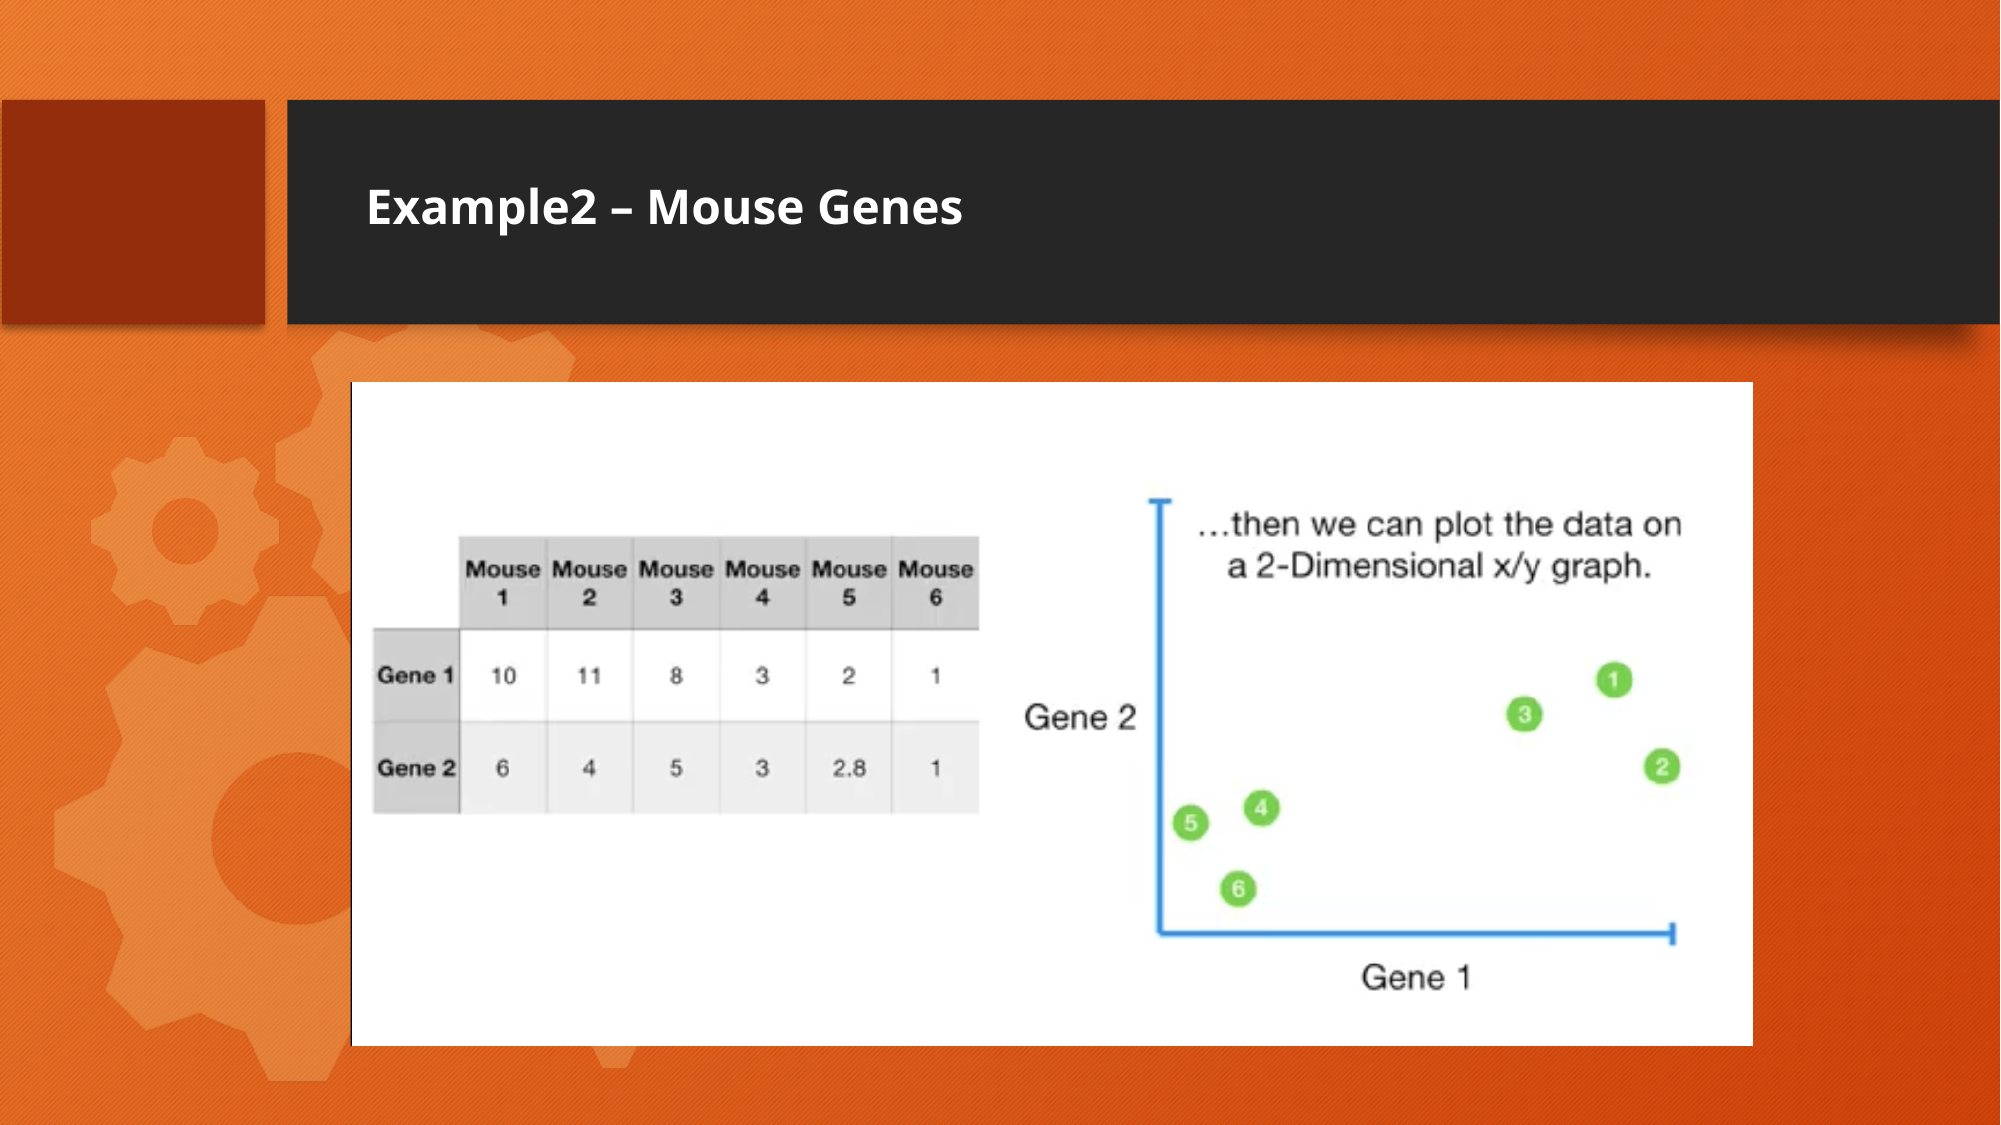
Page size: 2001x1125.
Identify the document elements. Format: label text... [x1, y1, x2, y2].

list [350, 381, 1754, 1046]
title Example2 – Mouse Genes [350, 123, 1928, 301]
picture [11, 226, 2000, 1109]
